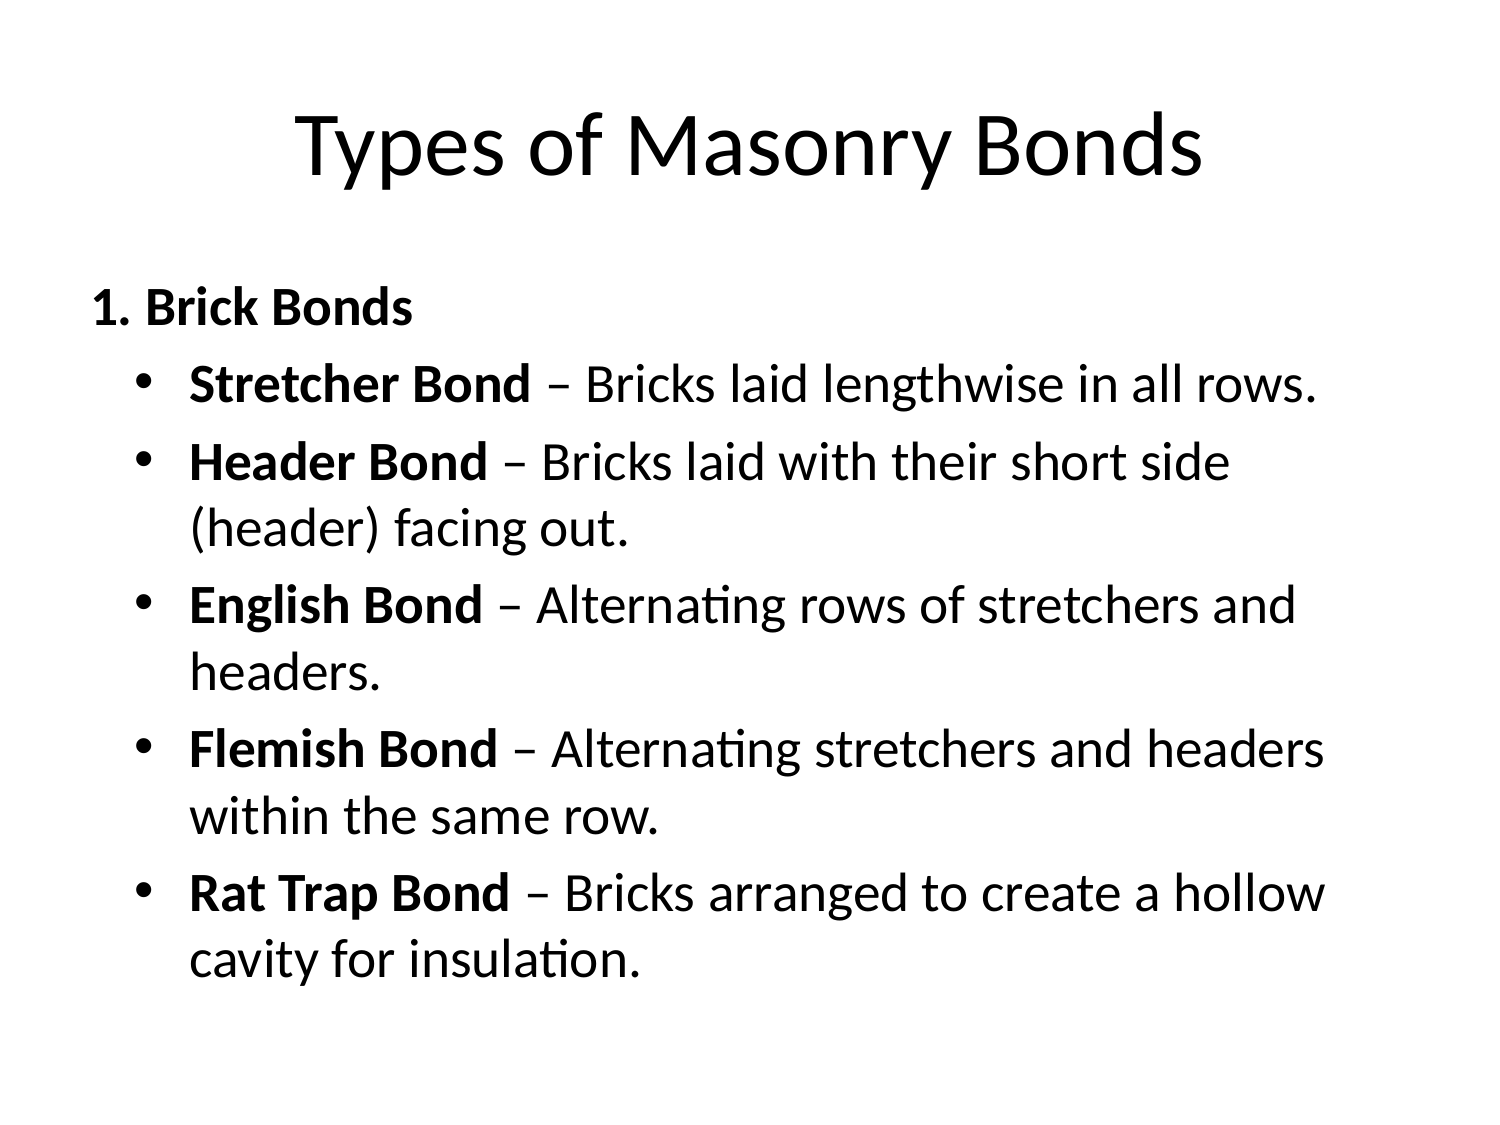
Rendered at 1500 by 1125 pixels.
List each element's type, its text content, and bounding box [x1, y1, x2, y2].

list 1. Brick Bonds Stretcher Bond – Bricks laid lengthwise in all rows. Header Bond – Bricks laid with their short side (header) facing out. English Bond – Alternating rows of stretchers and headers. Flemish Bond – Alternating stretchers and headers within the same row. Rat Trap Bond – Bricks arranged to create a hollow cavity for insulation. [75, 262, 1425, 1005]
title Types of Masonry Bonds [75, 45, 1425, 233]
